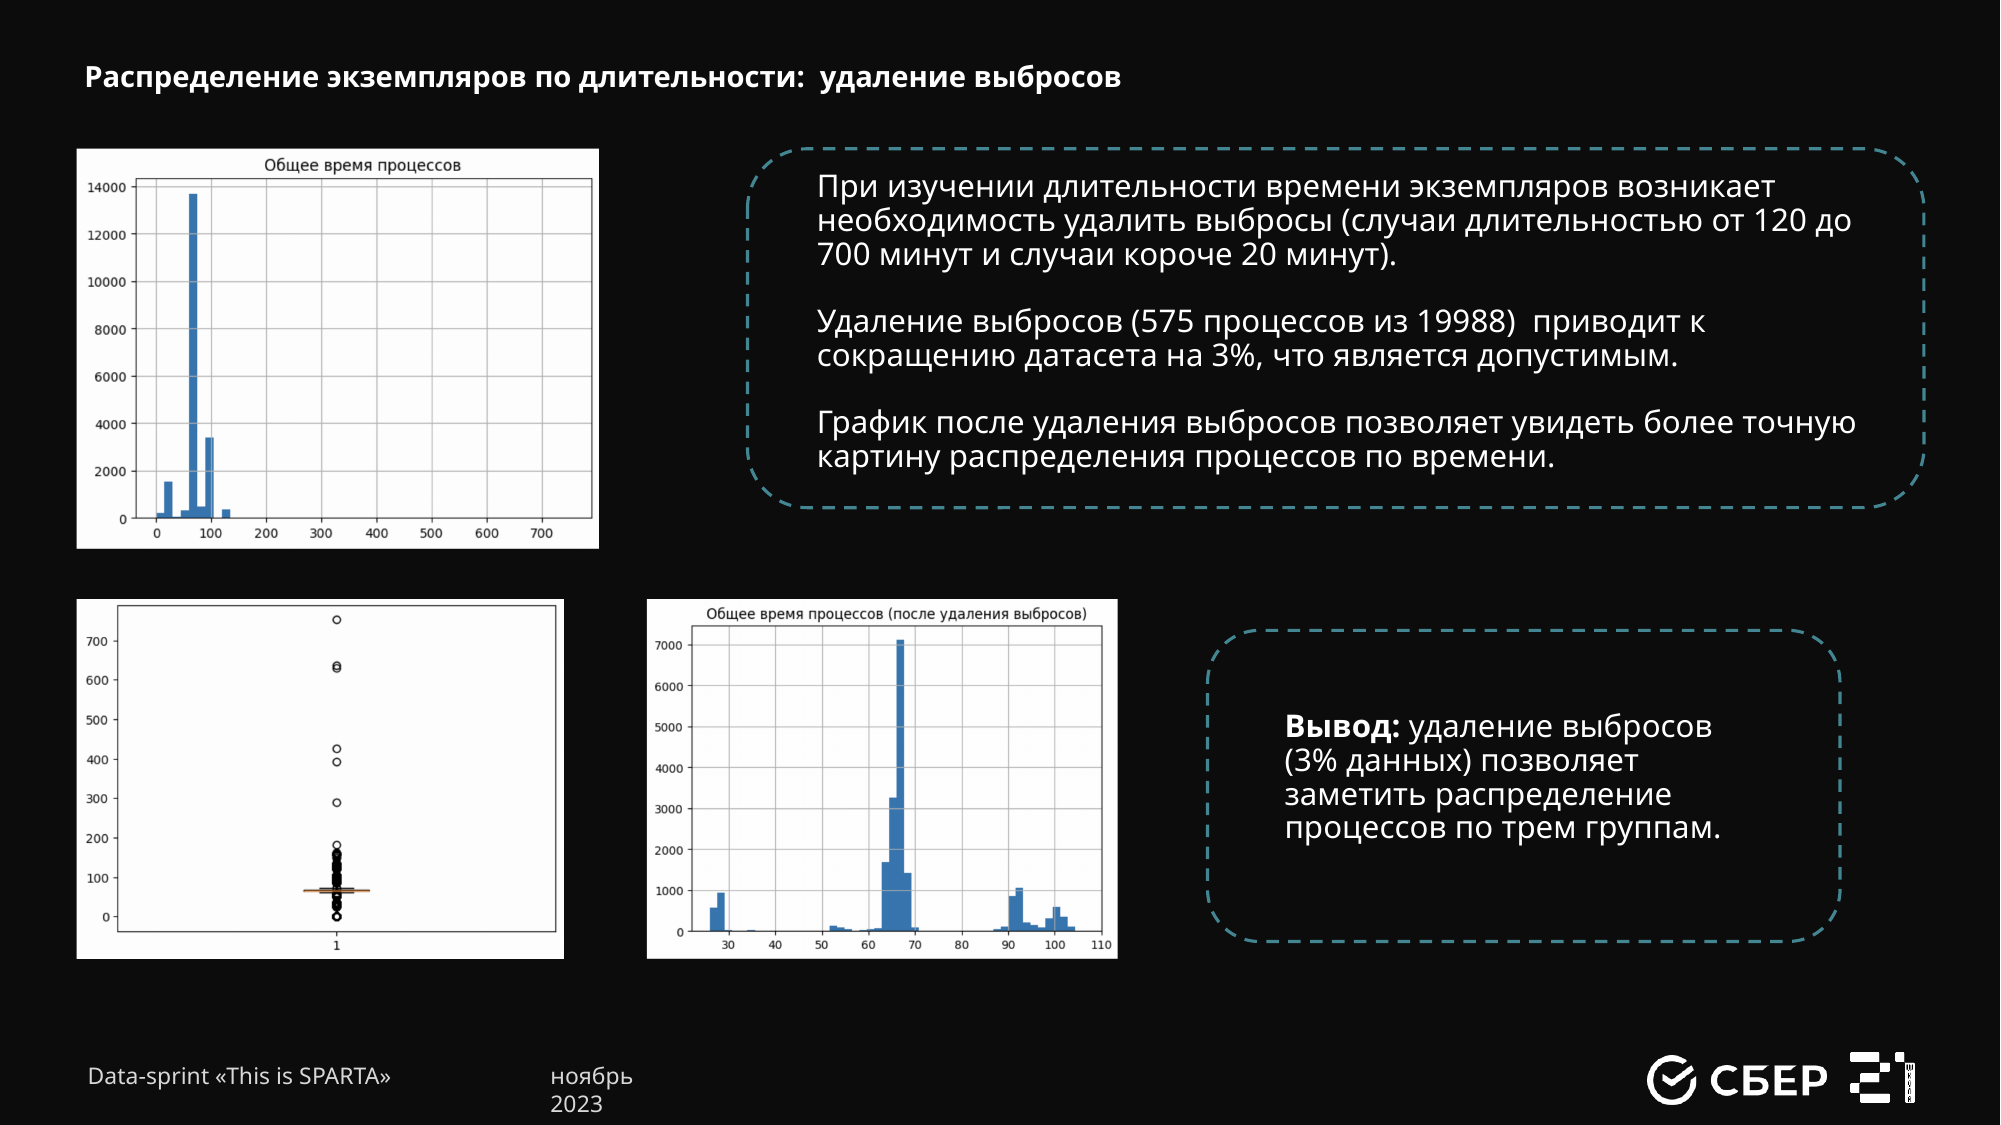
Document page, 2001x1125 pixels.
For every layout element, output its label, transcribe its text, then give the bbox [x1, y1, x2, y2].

picture [76, 599, 564, 959]
title Распределение экземпляров по длительности: удаление выбросов [69, 54, 1841, 103]
text_box При изучении длительности времени экземпляров возникает необходимость удалить выбросы (случаи длительностью от 120 до 700 минут и случаи короче 20 минут). Удаление выбросов (575 процессов из 19988) приводит к сокращению датасета на 3%, что является допустимым. График после удаления выбросов позволяет увидеть более точную картину распределения процессов по времени. [812, 166, 1872, 510]
text_box [747, 148, 1924, 508]
picture [1833, 1036, 1931, 1107]
picture [646, 599, 1119, 959]
picture [76, 148, 599, 550]
text_box Вывод: удаление выбросов (3% данных) позволяет заметить распределение процессов по трем группам. [1280, 706, 1768, 850]
text_box [1207, 630, 1841, 942]
picture [1647, 1055, 1827, 1105]
